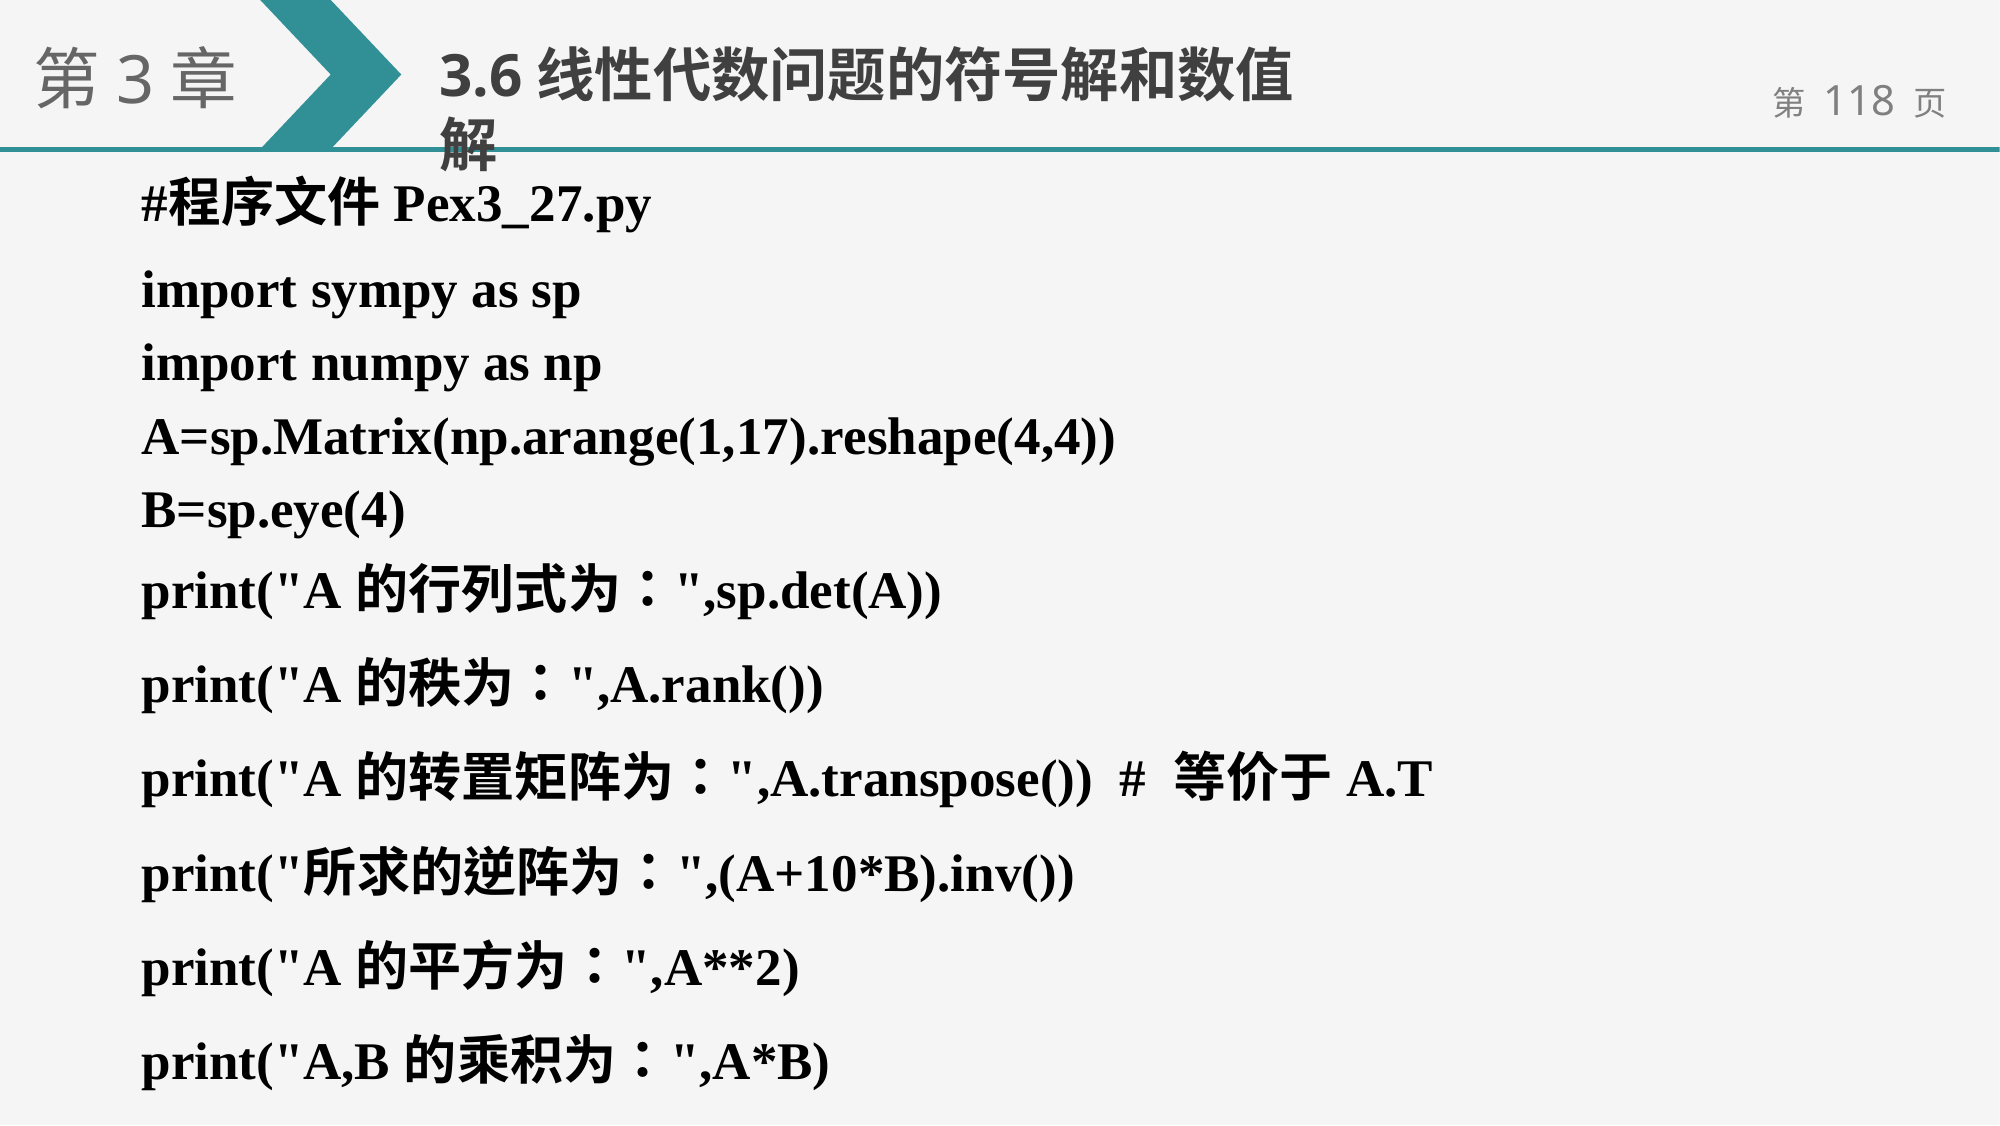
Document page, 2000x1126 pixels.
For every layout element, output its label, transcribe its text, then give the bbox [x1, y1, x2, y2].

text_box [258, 0, 403, 147]
text_box 3.6线性代数问题的符号解和数值解 [424, 31, 1366, 147]
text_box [34, 148, 1759, 1126]
text_box 第3章 [19, 29, 253, 125]
